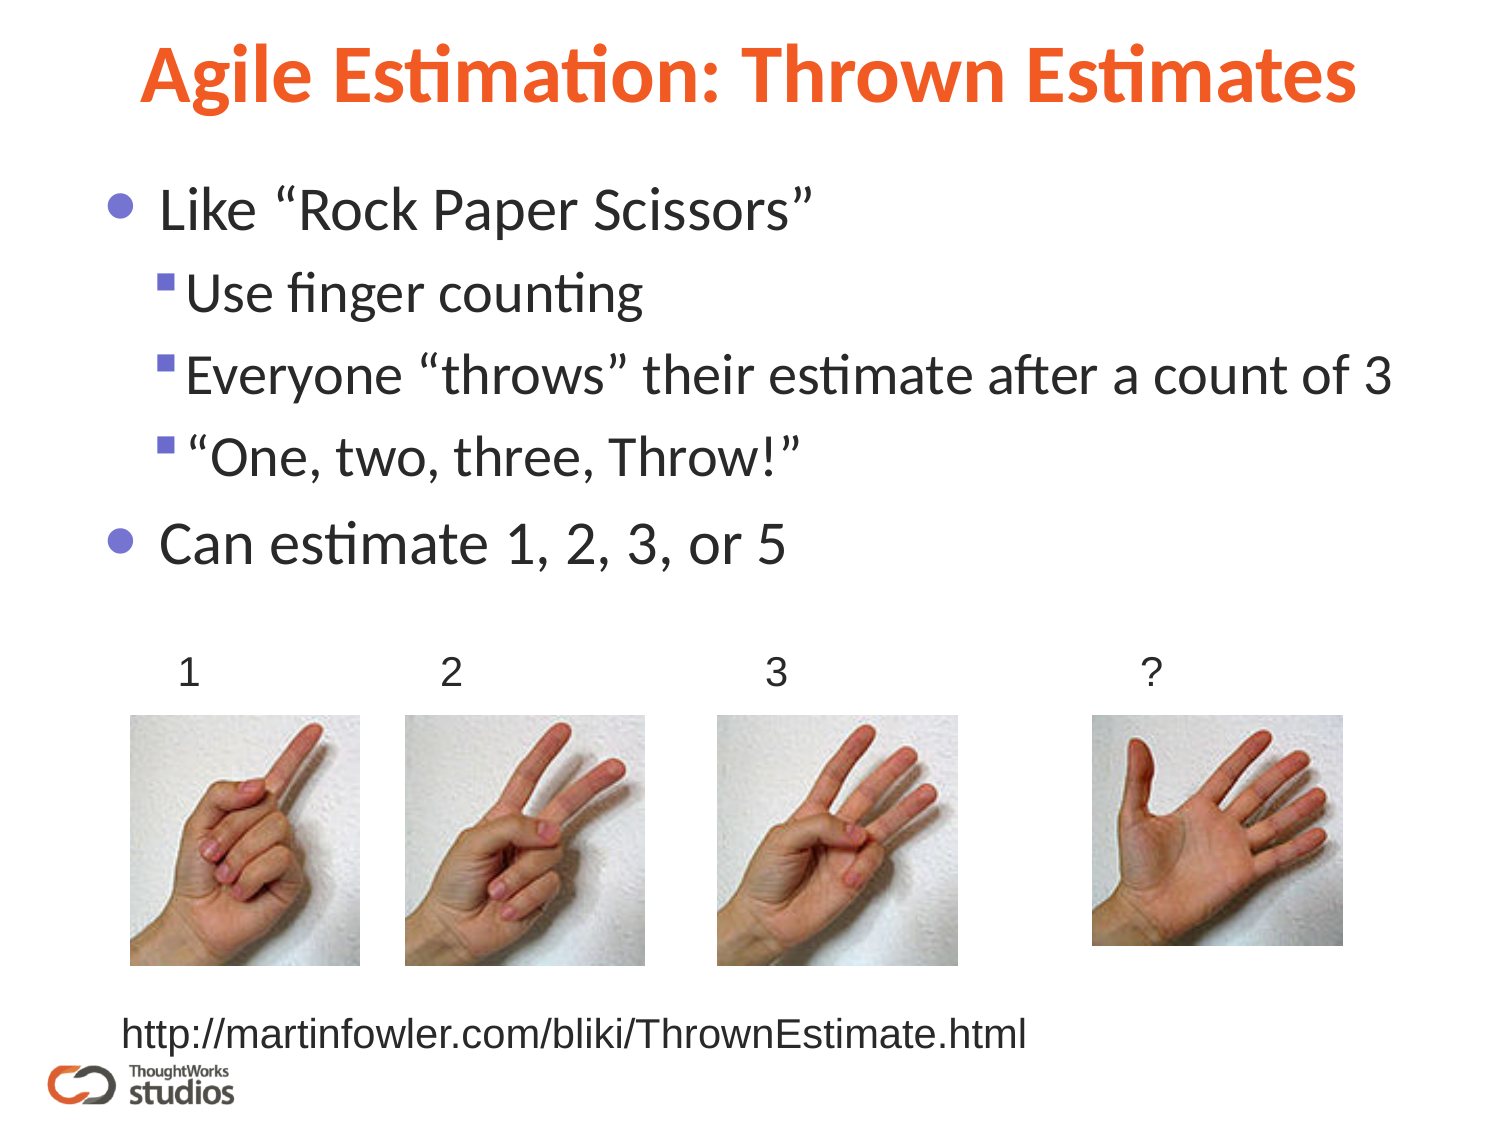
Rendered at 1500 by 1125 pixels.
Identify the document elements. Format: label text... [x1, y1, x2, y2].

title Agile Estimation: Thrown Estimates [60, 0, 1440, 138]
picture [1092, 715, 1343, 946]
text_box 2 [425, 637, 479, 703]
text_box 1 [162, 637, 216, 703]
text_box 3 [750, 637, 804, 703]
picture [46, 1063, 235, 1105]
picture [404, 715, 645, 967]
picture [717, 715, 958, 967]
text_box ? [1125, 637, 1179, 703]
text_box http://martinfowler.com/bliki/ThrownEstimate.html [106, 999, 1394, 1065]
list Like “Rock Paper Scissors” Use finger counting Everyone “throws” their estimate after a count of 3 “One, two, three, Throw!” Can estimate 1, 2, 3, or 5 [99, 163, 1436, 1022]
picture [129, 715, 360, 967]
